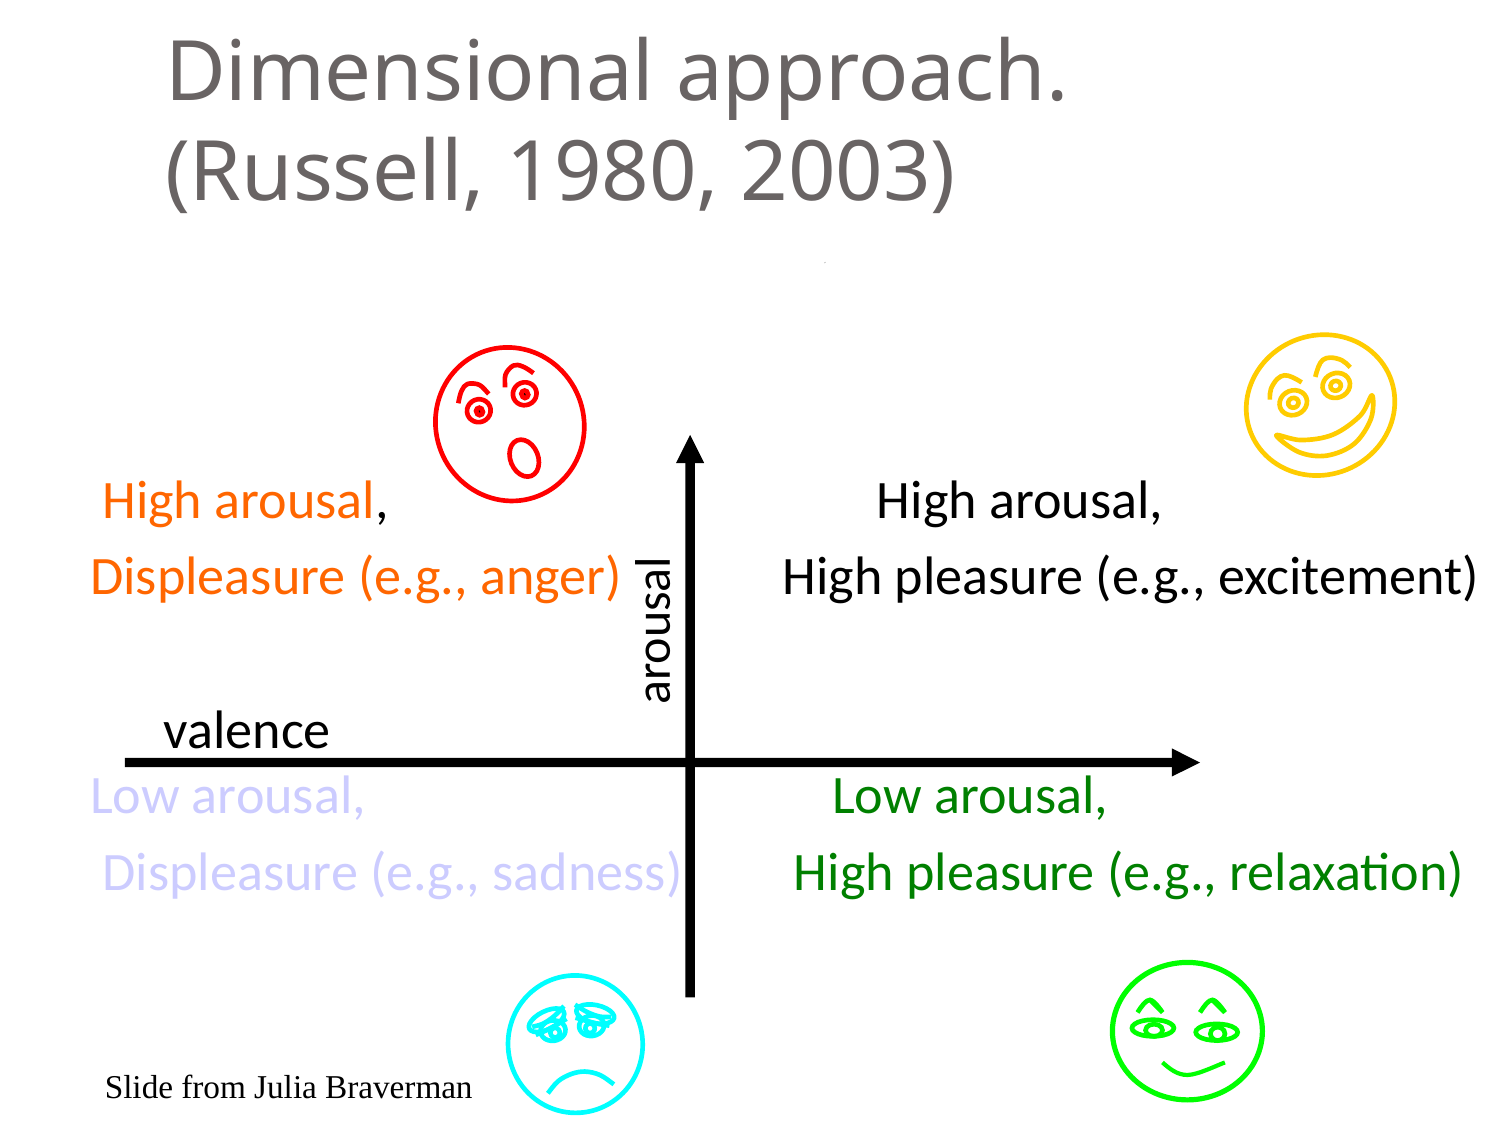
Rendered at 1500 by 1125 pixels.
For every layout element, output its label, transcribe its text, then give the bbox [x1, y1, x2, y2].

text_box [1210, 1027, 1225, 1041]
title Dimensional approach. (Russell, 1980, 2003) [149, 44, 1426, 233]
text_box [1112, 962, 1263, 1100]
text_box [435, 346, 585, 502]
text_box arousal [612, 541, 688, 720]
text_box [1145, 1024, 1163, 1037]
text_box [691, 756, 1201, 769]
text_box [1131, 1019, 1174, 1037]
text_box [1200, 999, 1225, 1013]
text_box [683, 434, 697, 998]
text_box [507, 975, 643, 1114]
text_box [1245, 335, 1396, 476]
text_box [1137, 999, 1163, 1013]
text_box Slide from Julia Braverman [89, 1058, 489, 1113]
text_box [1163, 1062, 1225, 1075]
text_box [1195, 1023, 1238, 1041]
list High arousal, High arousal, Displeasure (e.g., anger) High pleasure (e.g., excitement) valence Low arousal, Low arousal, Displeasure (e.g., sadness) High pleasure (e.g., relaxation) [74, 237, 1500, 988]
